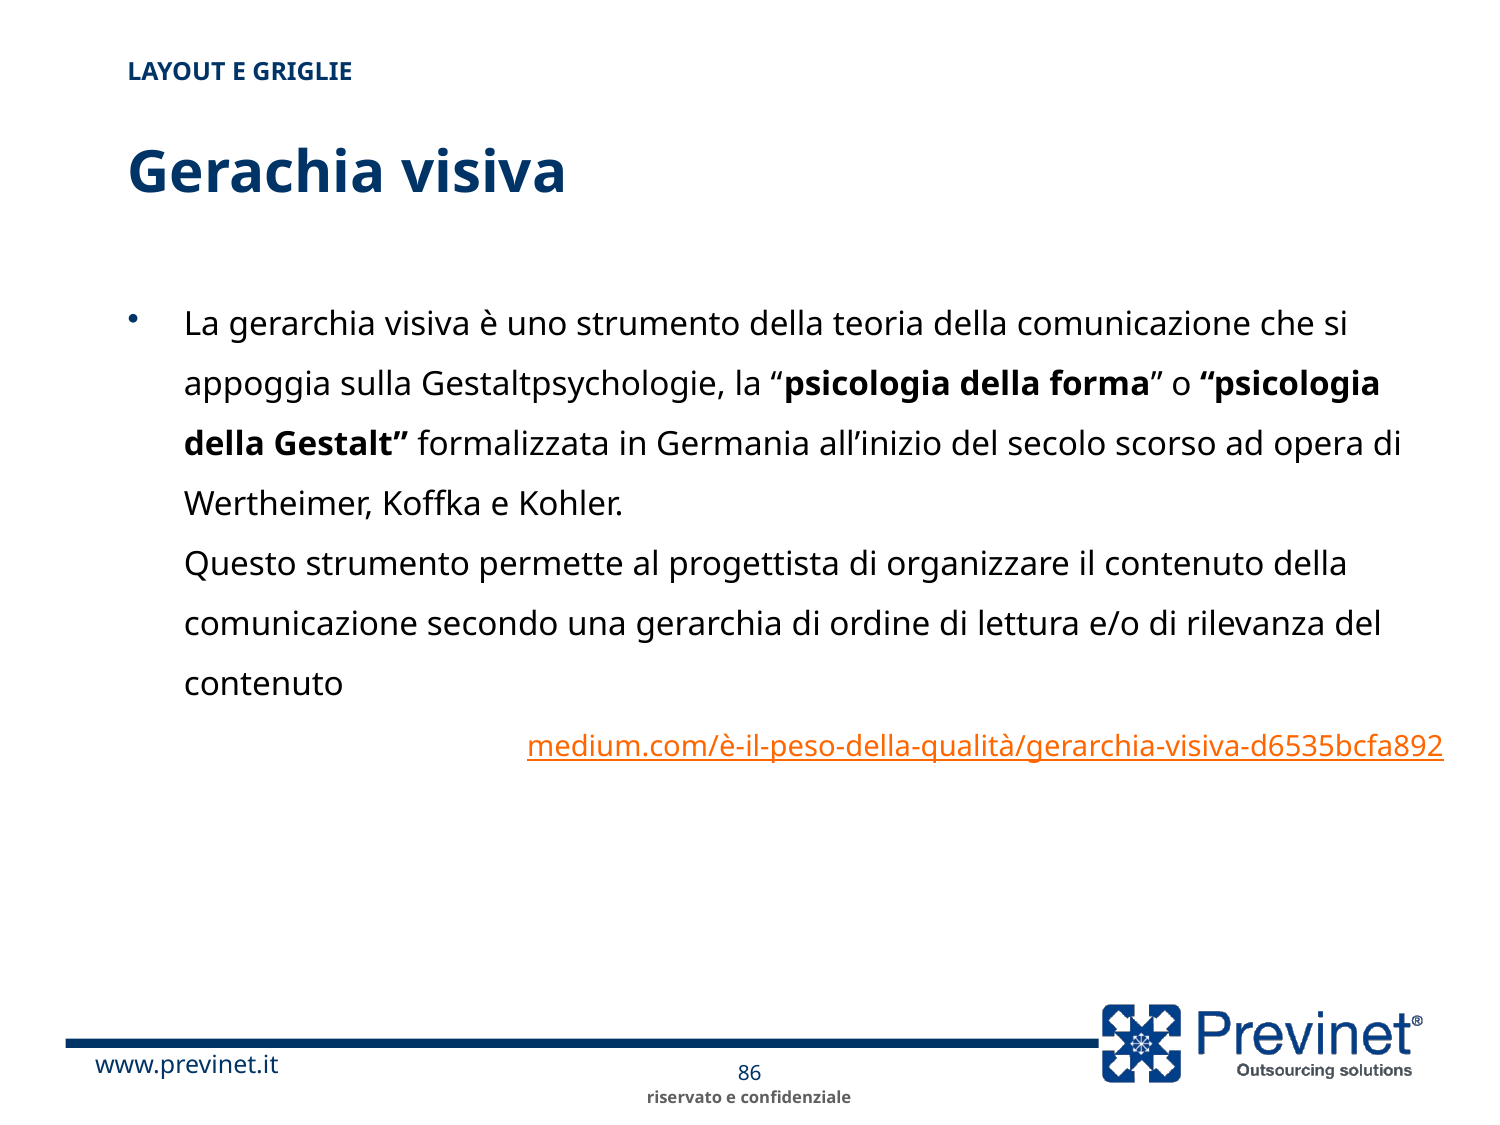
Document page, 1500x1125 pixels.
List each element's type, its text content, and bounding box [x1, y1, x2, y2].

text_box Layout e Griglie [112, 0, 1388, 164]
picture [1099, 1024, 1438, 1087]
title Gerachia visiva [112, 164, 1388, 263]
text_box La gerarchia visiva è uno strumento della teoria della comunicazione che si appoggia sulla Gestaltpsychologie, la “psicologia della forma” o “psicologia della Gestalt” formalizzata in Germania all’inizio del secolo scorso ad opera di Wertheimer, Koffka e Kohler. Questo strumento permette al progettista di organizzare il contenuto della comunicazione secondo una gerarchia di ordine di lettura e/o di rilevanza del contenuto medium.com/è-il-peso-della-qualità/gerarchia-visiva-d6535bcfa892 [112, 275, 1459, 1024]
